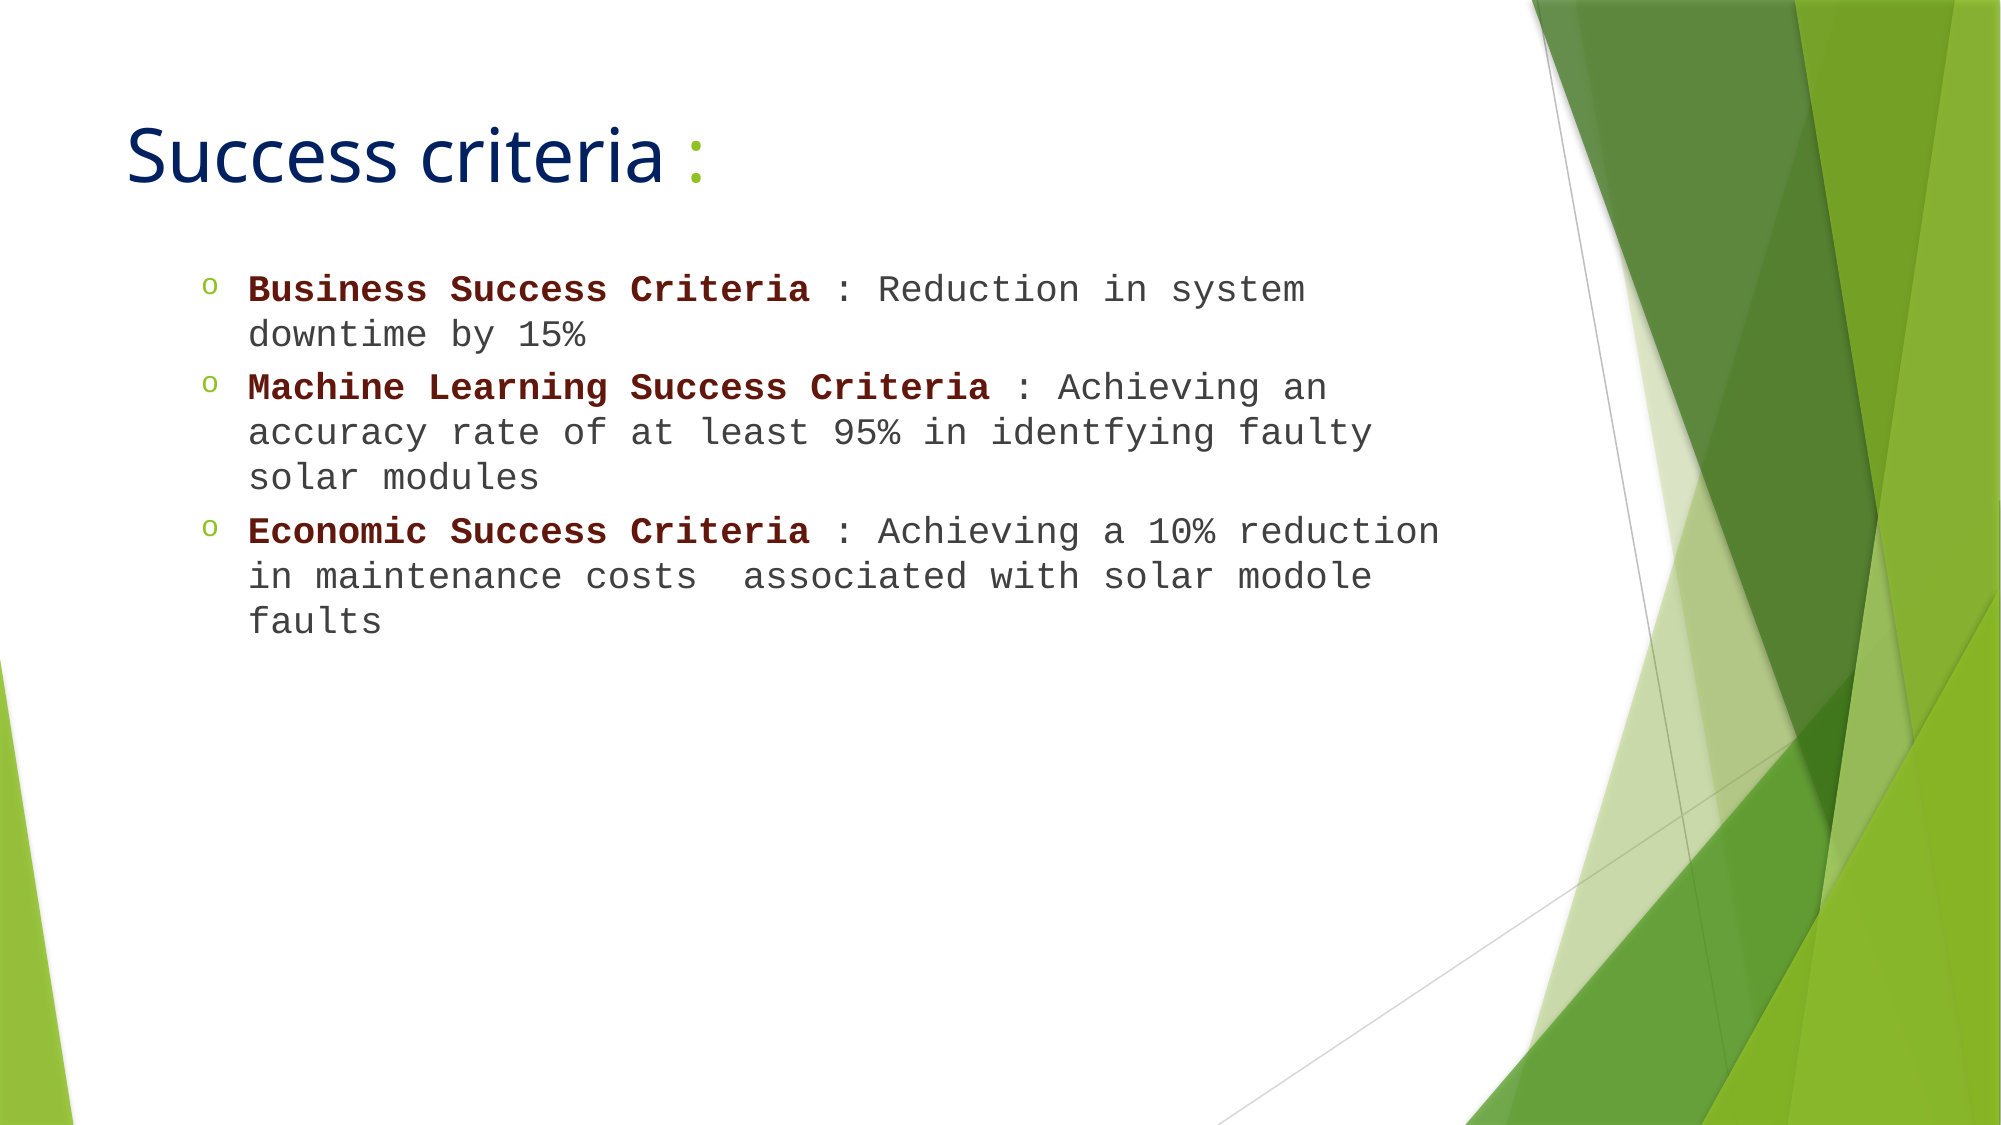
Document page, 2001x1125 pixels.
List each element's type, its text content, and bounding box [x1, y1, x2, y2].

list Business Success Criteria : Reduction in system downtime by 15% Machine Learning Success Criteria : Achieving an accuracy rate of at least 95% in identfying faulty solar modules Economic Success Criteria : Achieving a 10% reduction in maintenance costs associated with solar modole faults [111, 256, 1522, 931]
title Success criteria : [111, 99, 1522, 238]
